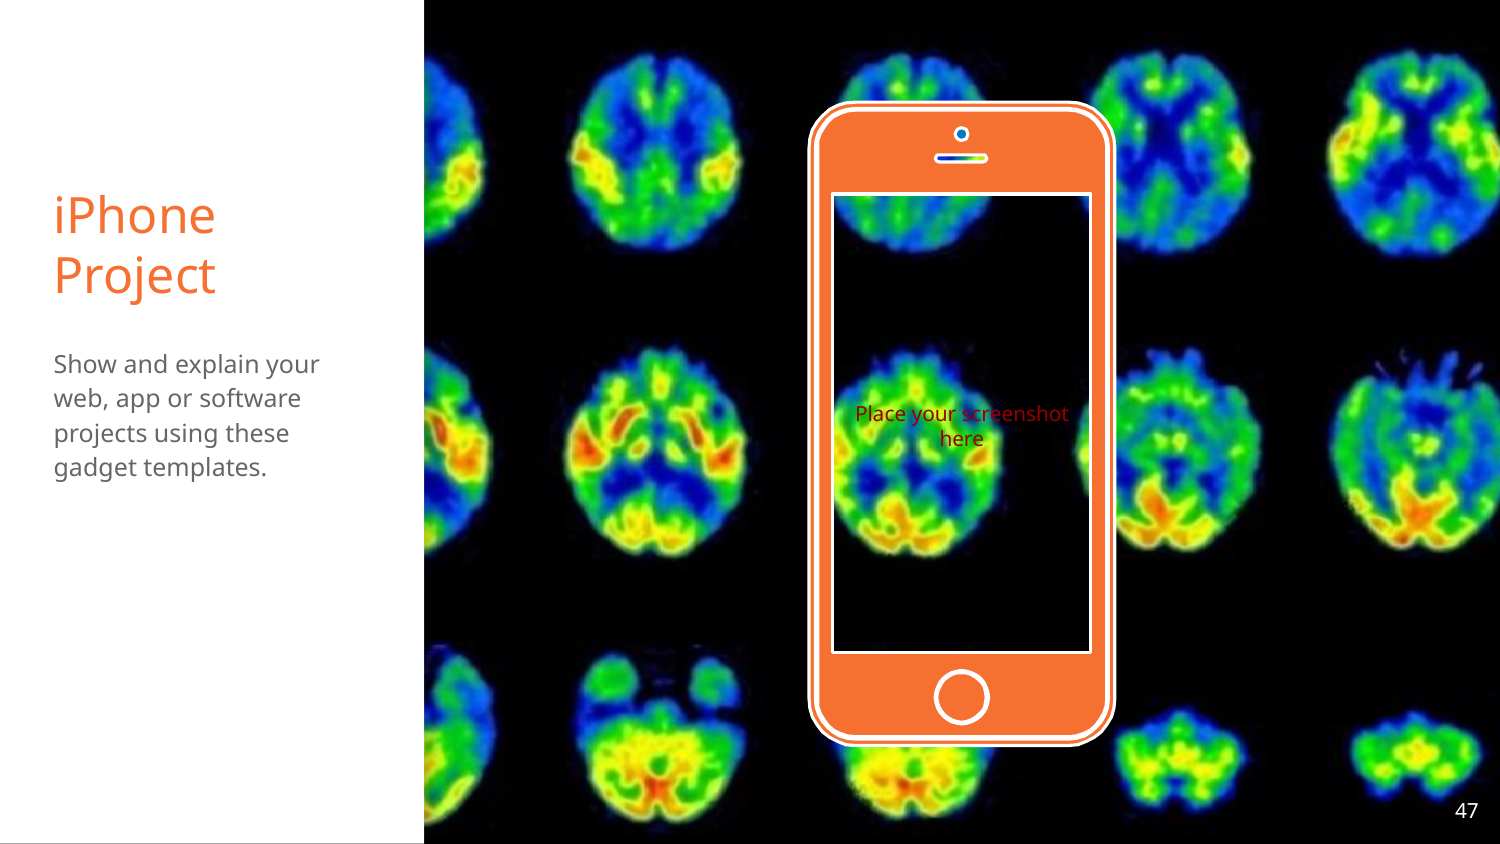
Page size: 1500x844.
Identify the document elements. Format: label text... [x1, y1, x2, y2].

list Show and explain your web, app or software projects using these gadget templates. [38, 328, 375, 748]
title iPhone Project [38, 94, 375, 319]
picture [425, 0, 1500, 844]
text_box Place your screenshot here [831, 195, 1093, 657]
text_box [809, 102, 1115, 746]
picture [425, 378, 431, 398]
slide_number 47 [1403, 779, 1494, 844]
